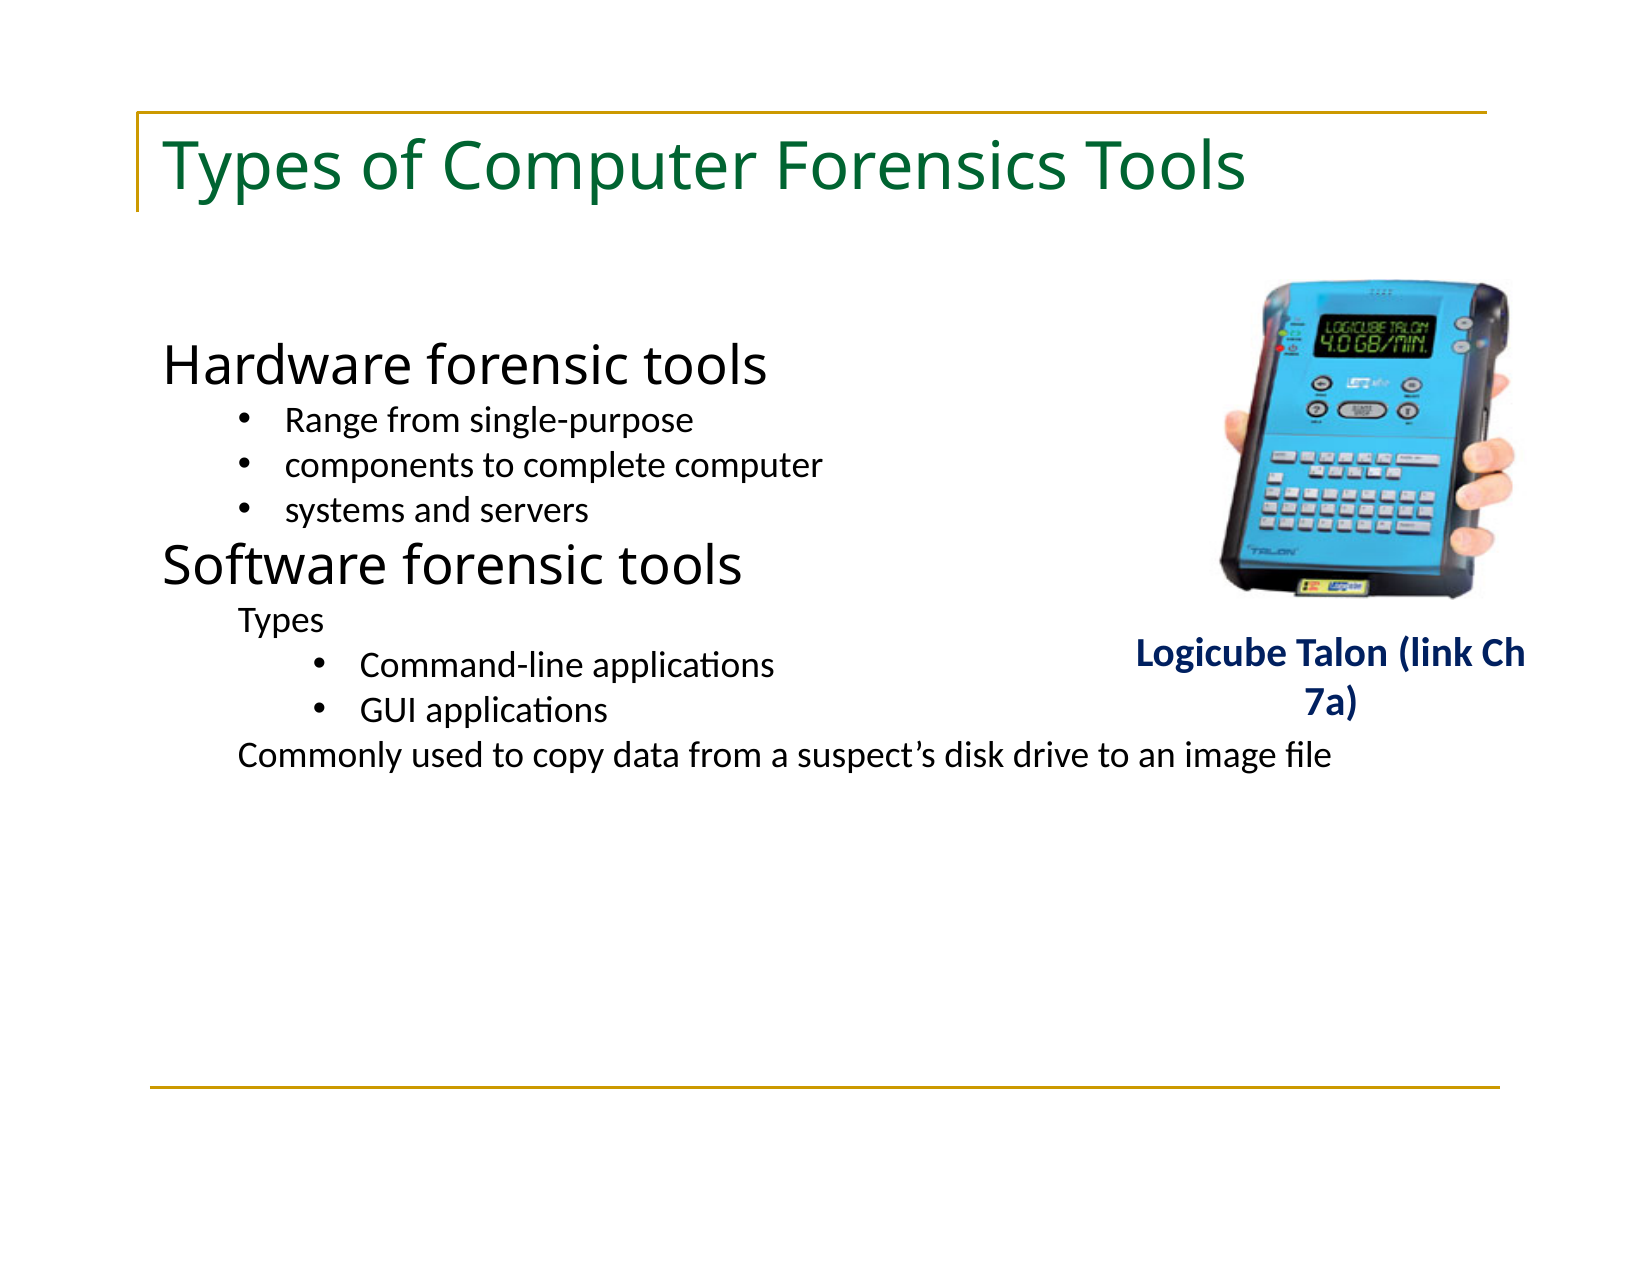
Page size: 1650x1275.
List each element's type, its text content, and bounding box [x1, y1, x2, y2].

title Types of Computer Forensics Tools [162, 123, 1329, 205]
text_box Logicube Talon (link Ch 7a) [1113, 617, 1549, 732]
list Hardware forensic tools Range from single-purpose components to complete computer systems and servers Software forensic tools Types Command-line applications GUI applications Commonly used to copy data from a suspect’s disk drive to an image file [162, 330, 1538, 963]
picture [1195, 279, 1549, 601]
